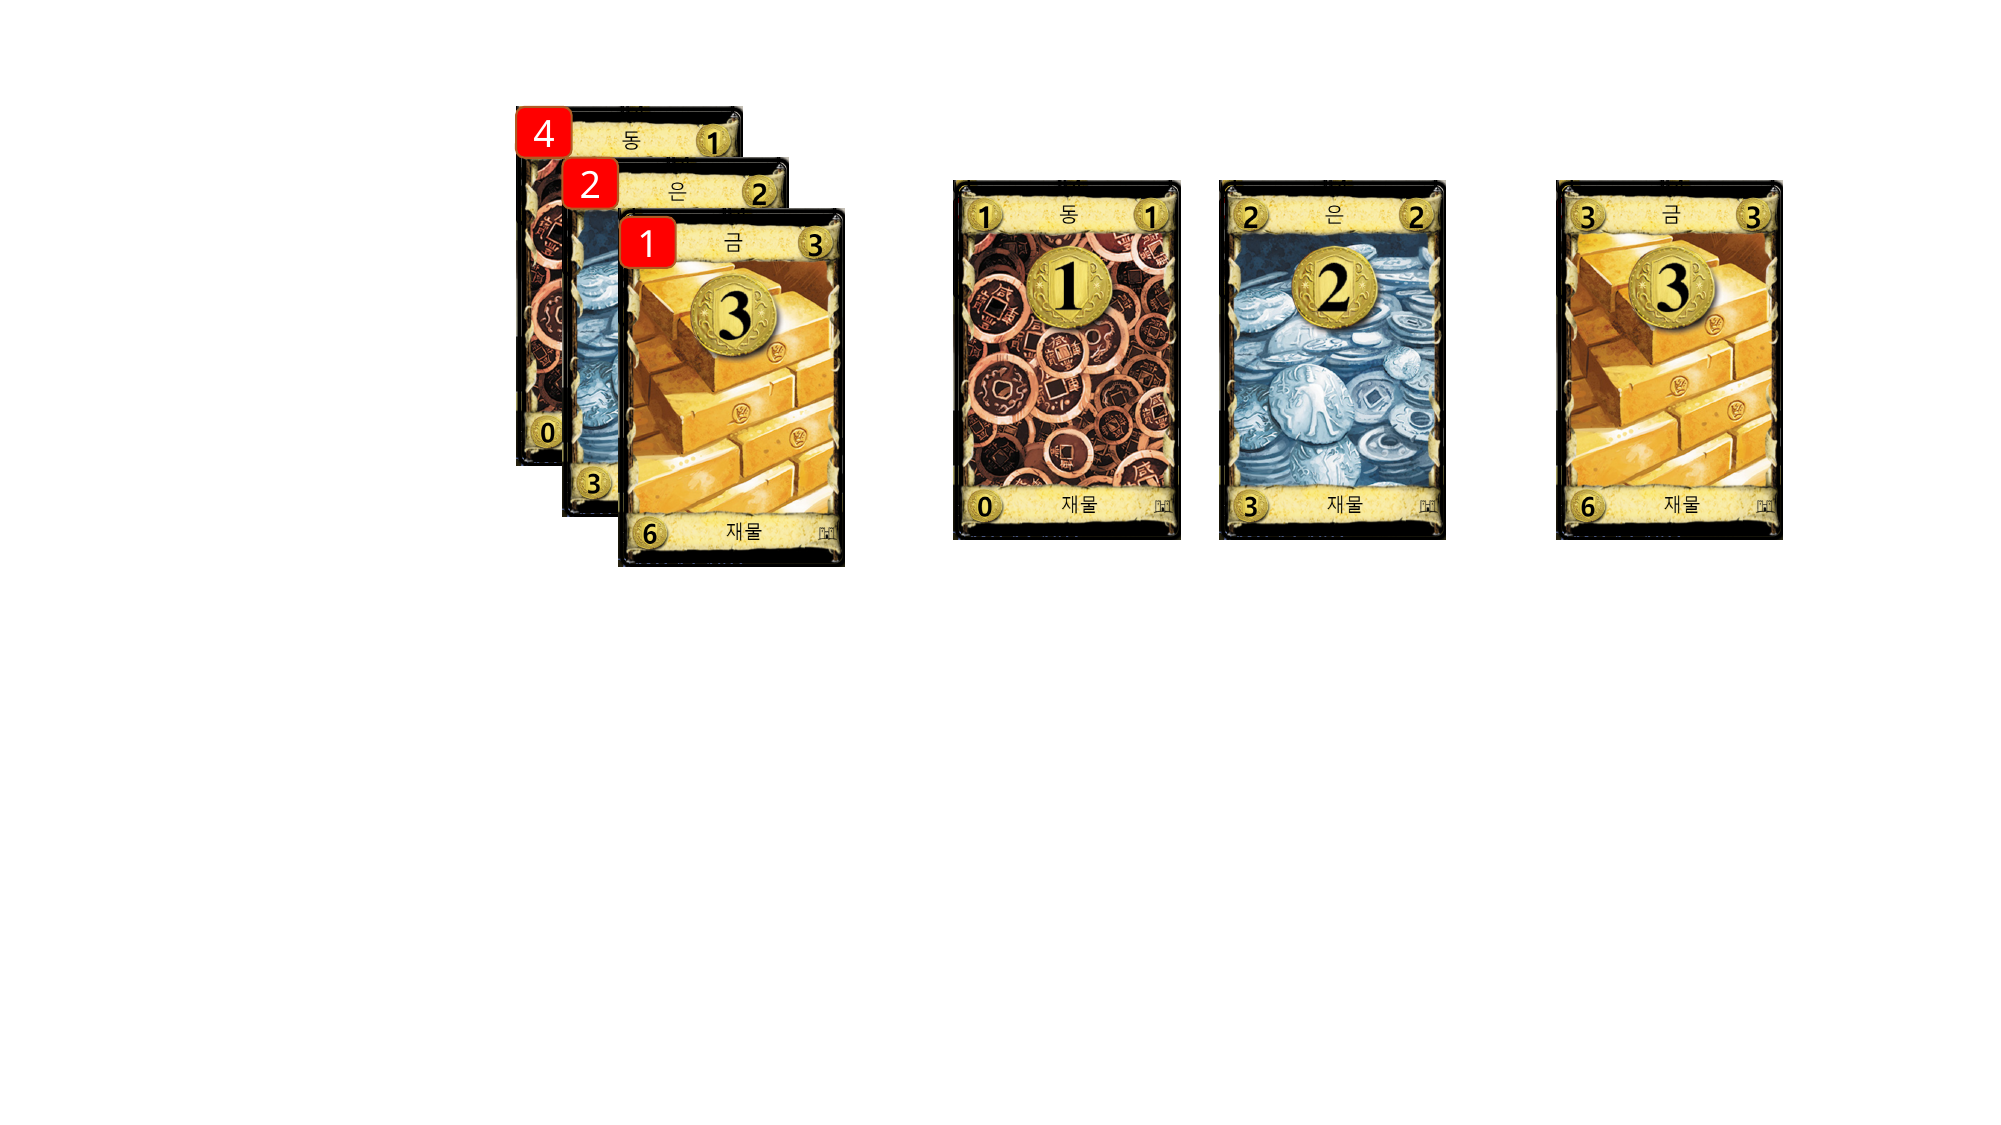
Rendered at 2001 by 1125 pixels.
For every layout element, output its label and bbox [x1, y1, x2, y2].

picture [1219, 180, 1446, 540]
picture [953, 180, 1181, 540]
picture [1556, 180, 1783, 540]
picture [516, 106, 845, 567]
